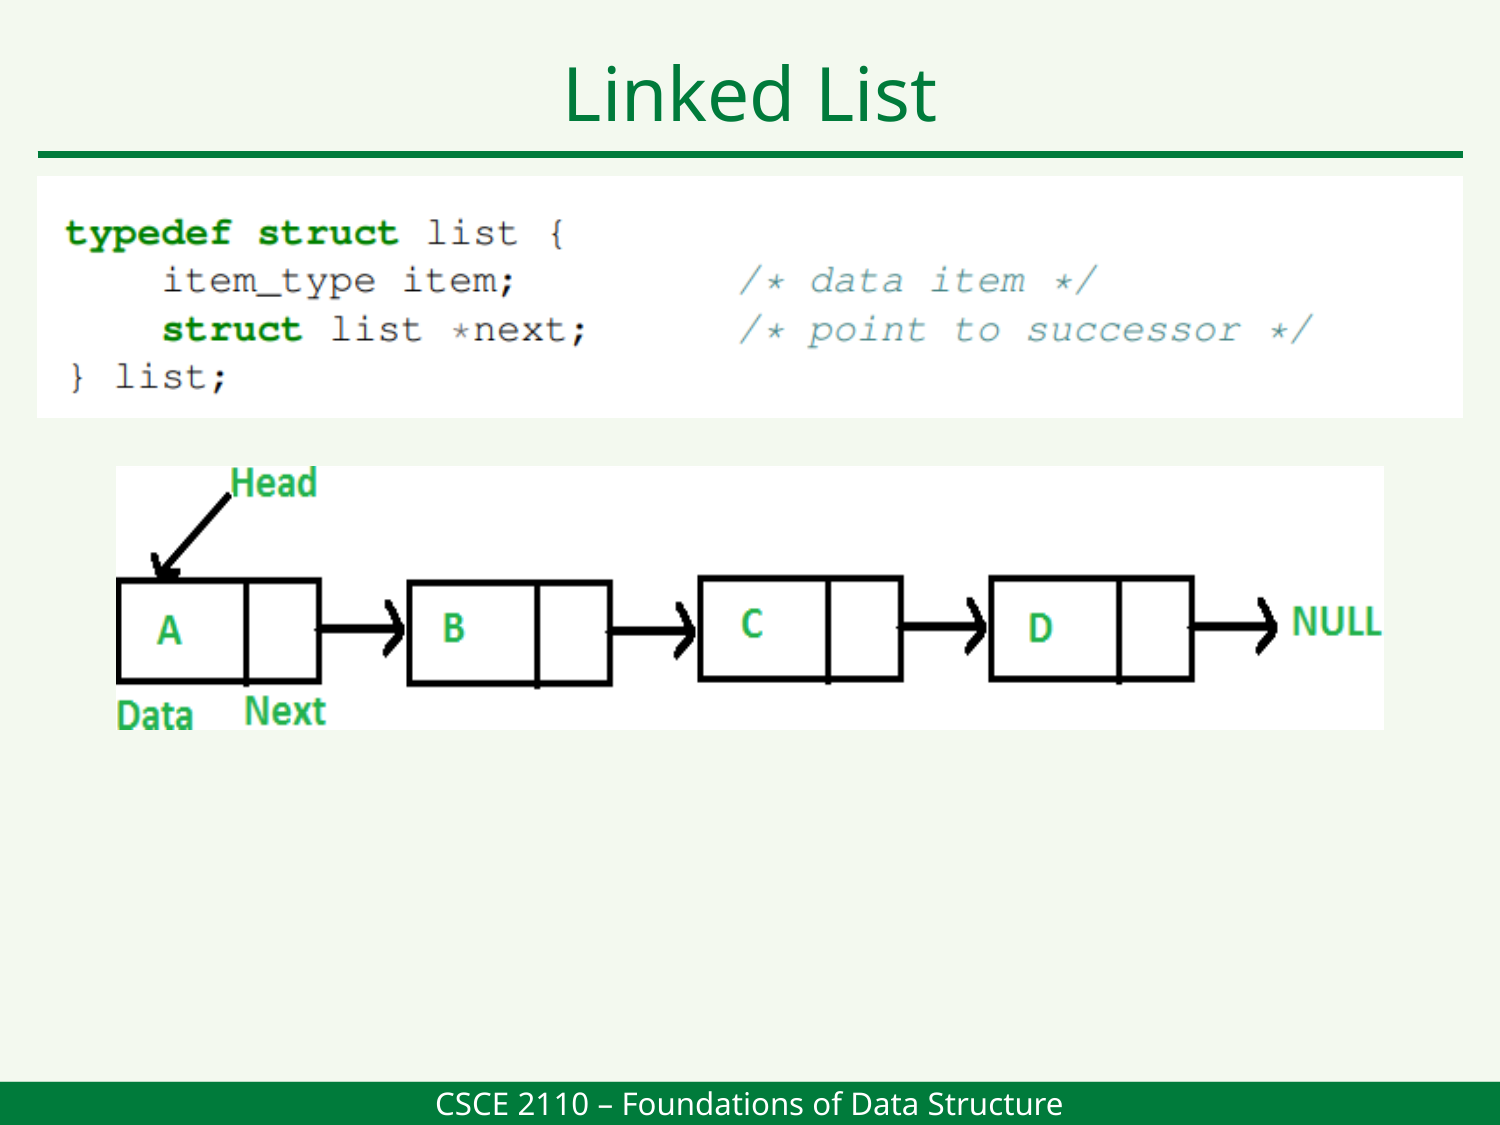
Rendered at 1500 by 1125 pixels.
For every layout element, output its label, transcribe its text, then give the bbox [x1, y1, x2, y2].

picture [37, 176, 1463, 418]
text_box Linked List [36, 27, 1463, 155]
picture [116, 466, 1384, 730]
